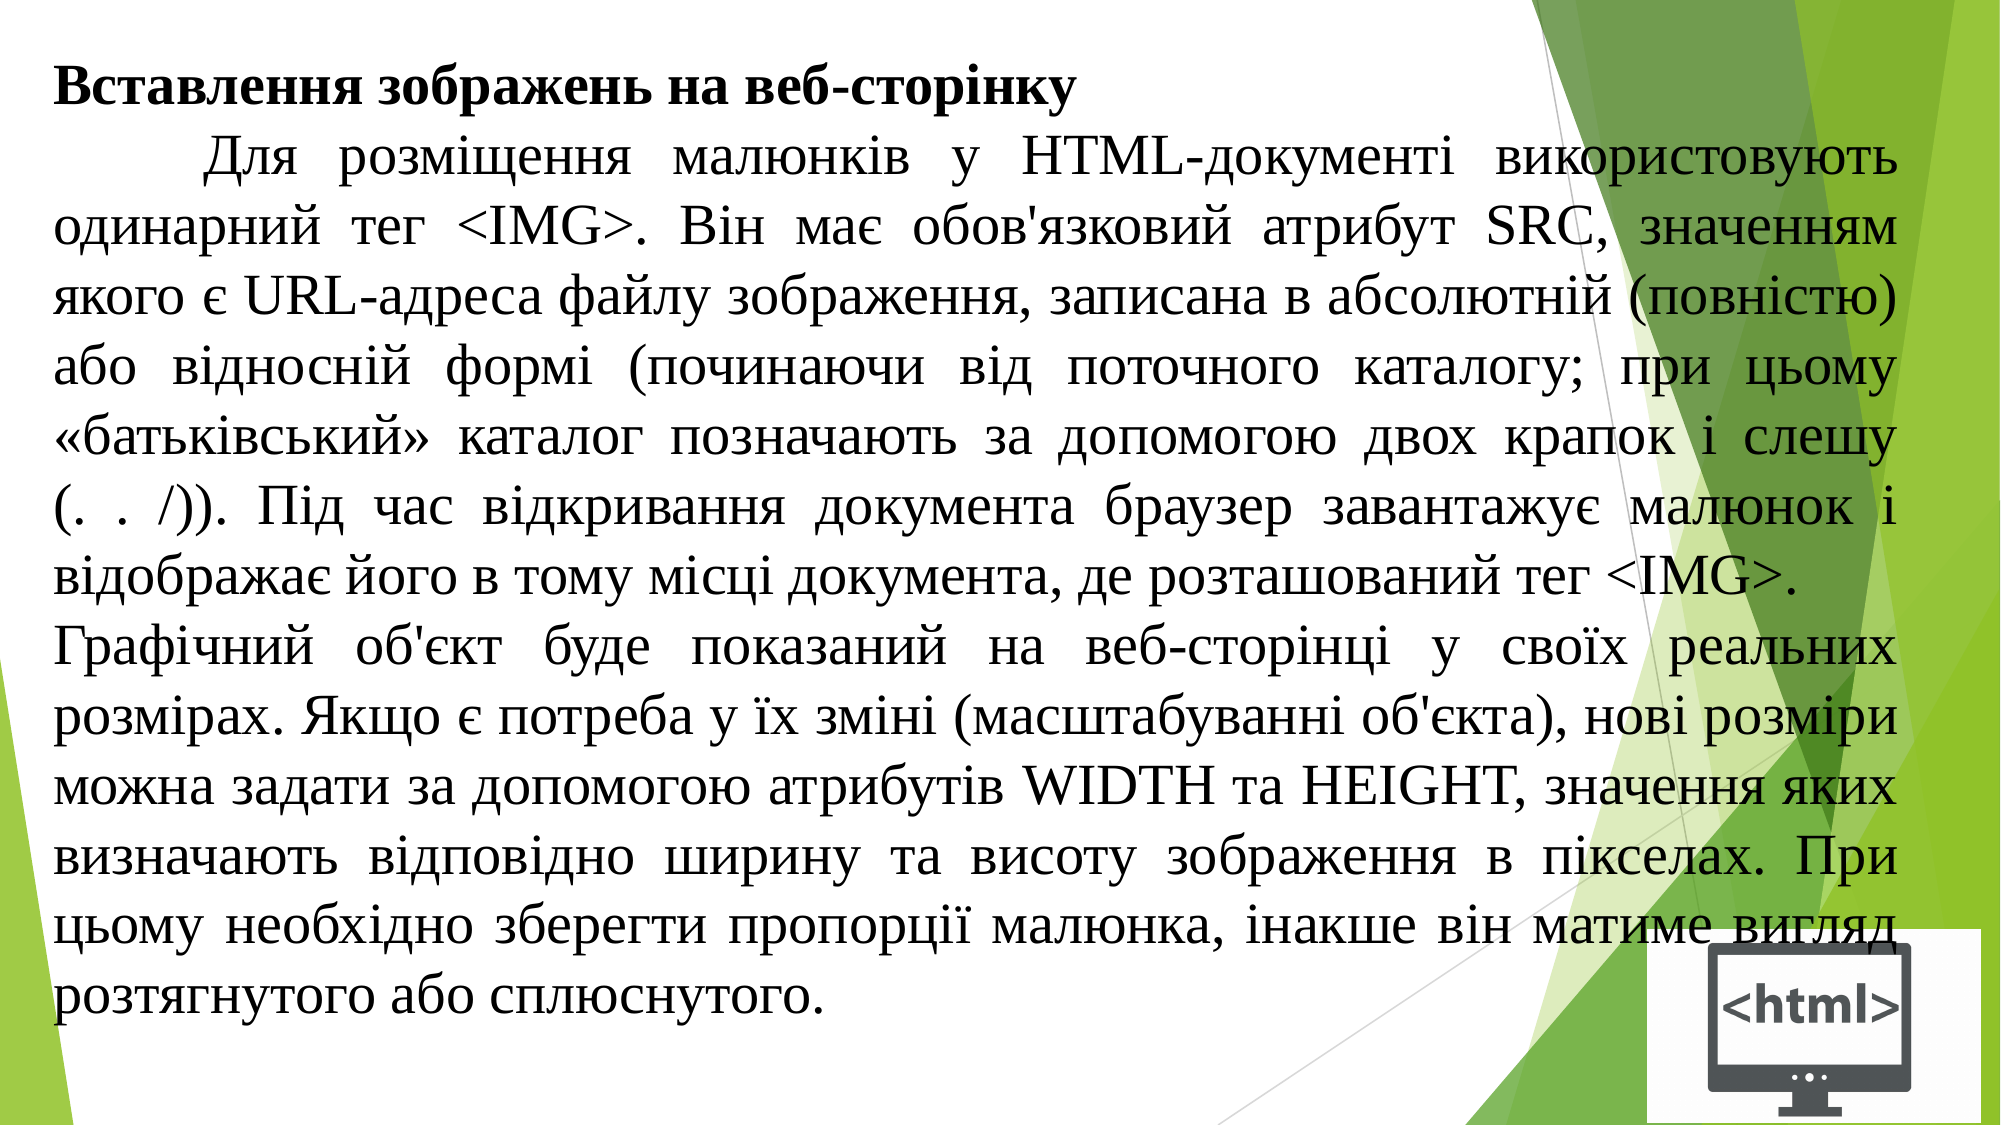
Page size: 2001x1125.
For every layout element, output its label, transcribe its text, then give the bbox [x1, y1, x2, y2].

picture [1647, 929, 1982, 1124]
text_box Вставлення зображень на веб-сторінку Для розміщення малюнків у HTML-документі використовують одинарний тег <IMG>. Він має обов'язковий атрибут SRC, значенням якого є URL-адреса файлу зображення, записана в абсолютній (повністю) або відносній формі (починаючи від поточного каталогу; при цьому «батьківський» каталог позначають за допомогою двох крапок і слешу (. . /)). Під час відкривання документа браузер завантажує малюнок і відображає його в тому місці документа, де розташований тег <IMG>. Графічний об'єкт буде показаний на веб-сторінці у своїх реальних розмірах. Якщо є потреба у їх зміні (масштабуванні об'єкта), нові розміри можна задати за допомогою атрибутів WIDTH та HEIGHT, значення яких визначають відповідно ширину та висоту зображення в пікселах. При цьому необхідно зберегти пропорції малюнка, інакше він матиме вигляд розтягнутого або сплюснутого. [38, 38, 1915, 1034]
